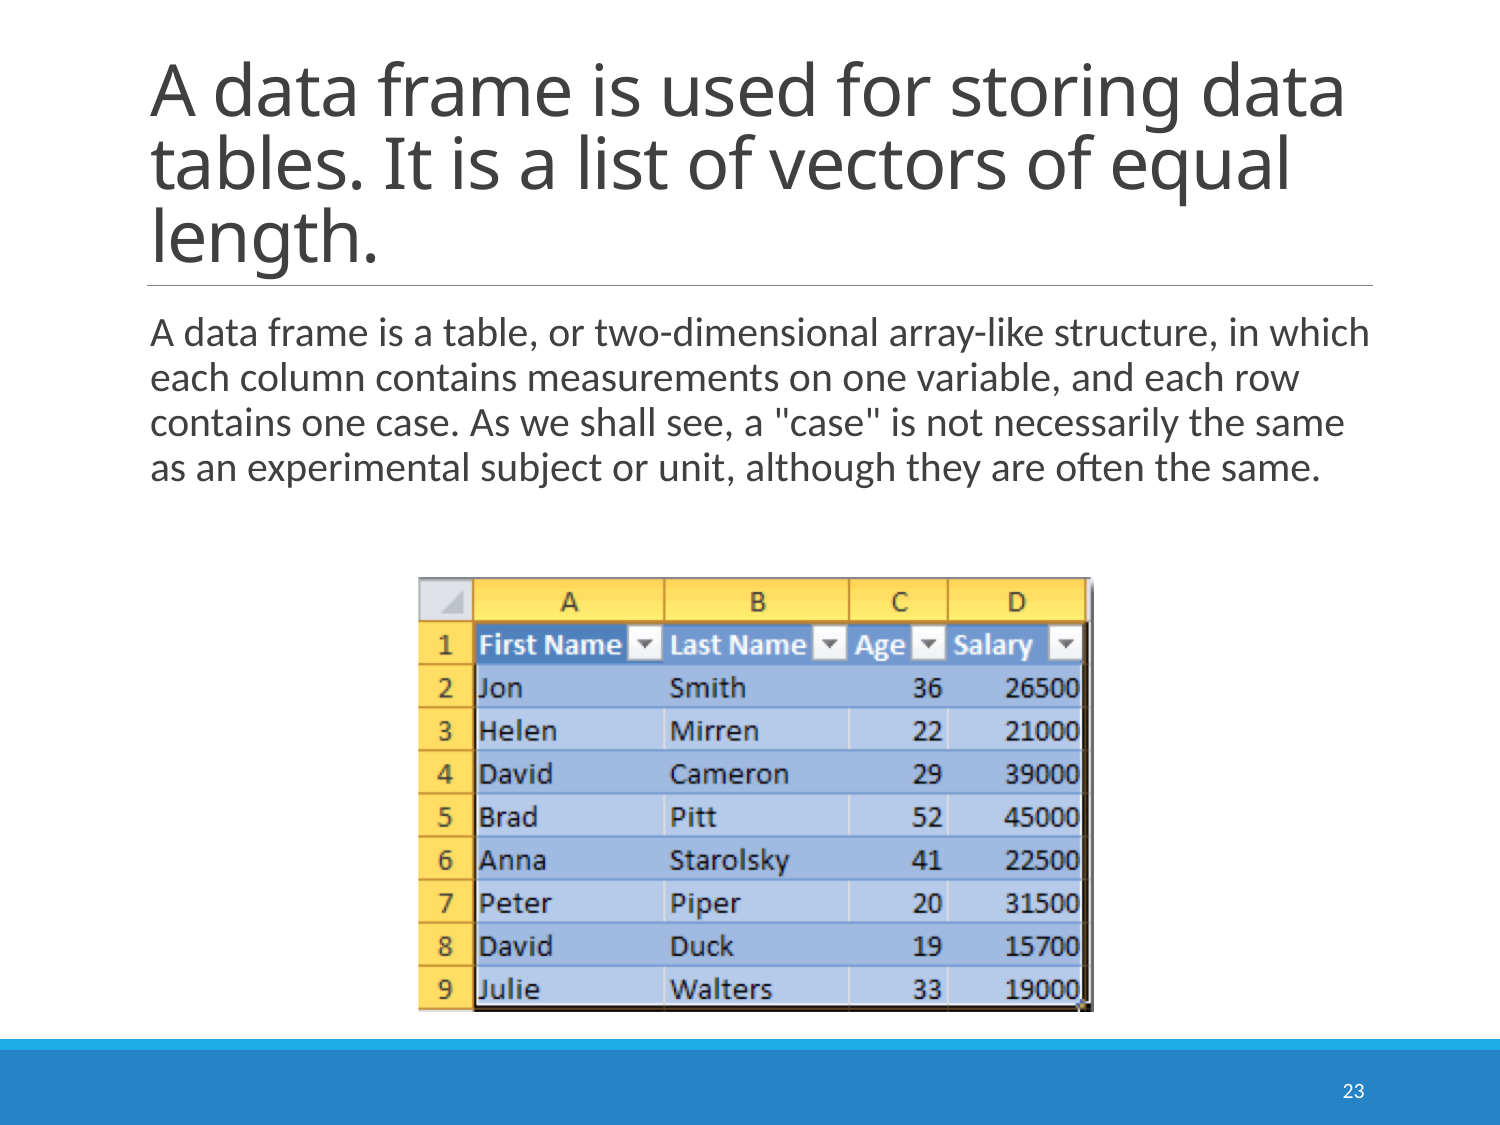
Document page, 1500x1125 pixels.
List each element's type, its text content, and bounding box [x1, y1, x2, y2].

picture [413, 577, 1095, 1012]
title A data frame is used for storing data tables. It is a list of vectors of equal length. [135, 47, 1373, 285]
slide_number 23 [1218, 1059, 1380, 1120]
list A data frame is a table, or two-dimensional array-like structure, in which each column contains measurements on one variable, and each row contains one case. As we shall see, a "case" is not necessarily the same as an experimental subject or unit, although they are often the same. [135, 302, 1373, 963]
